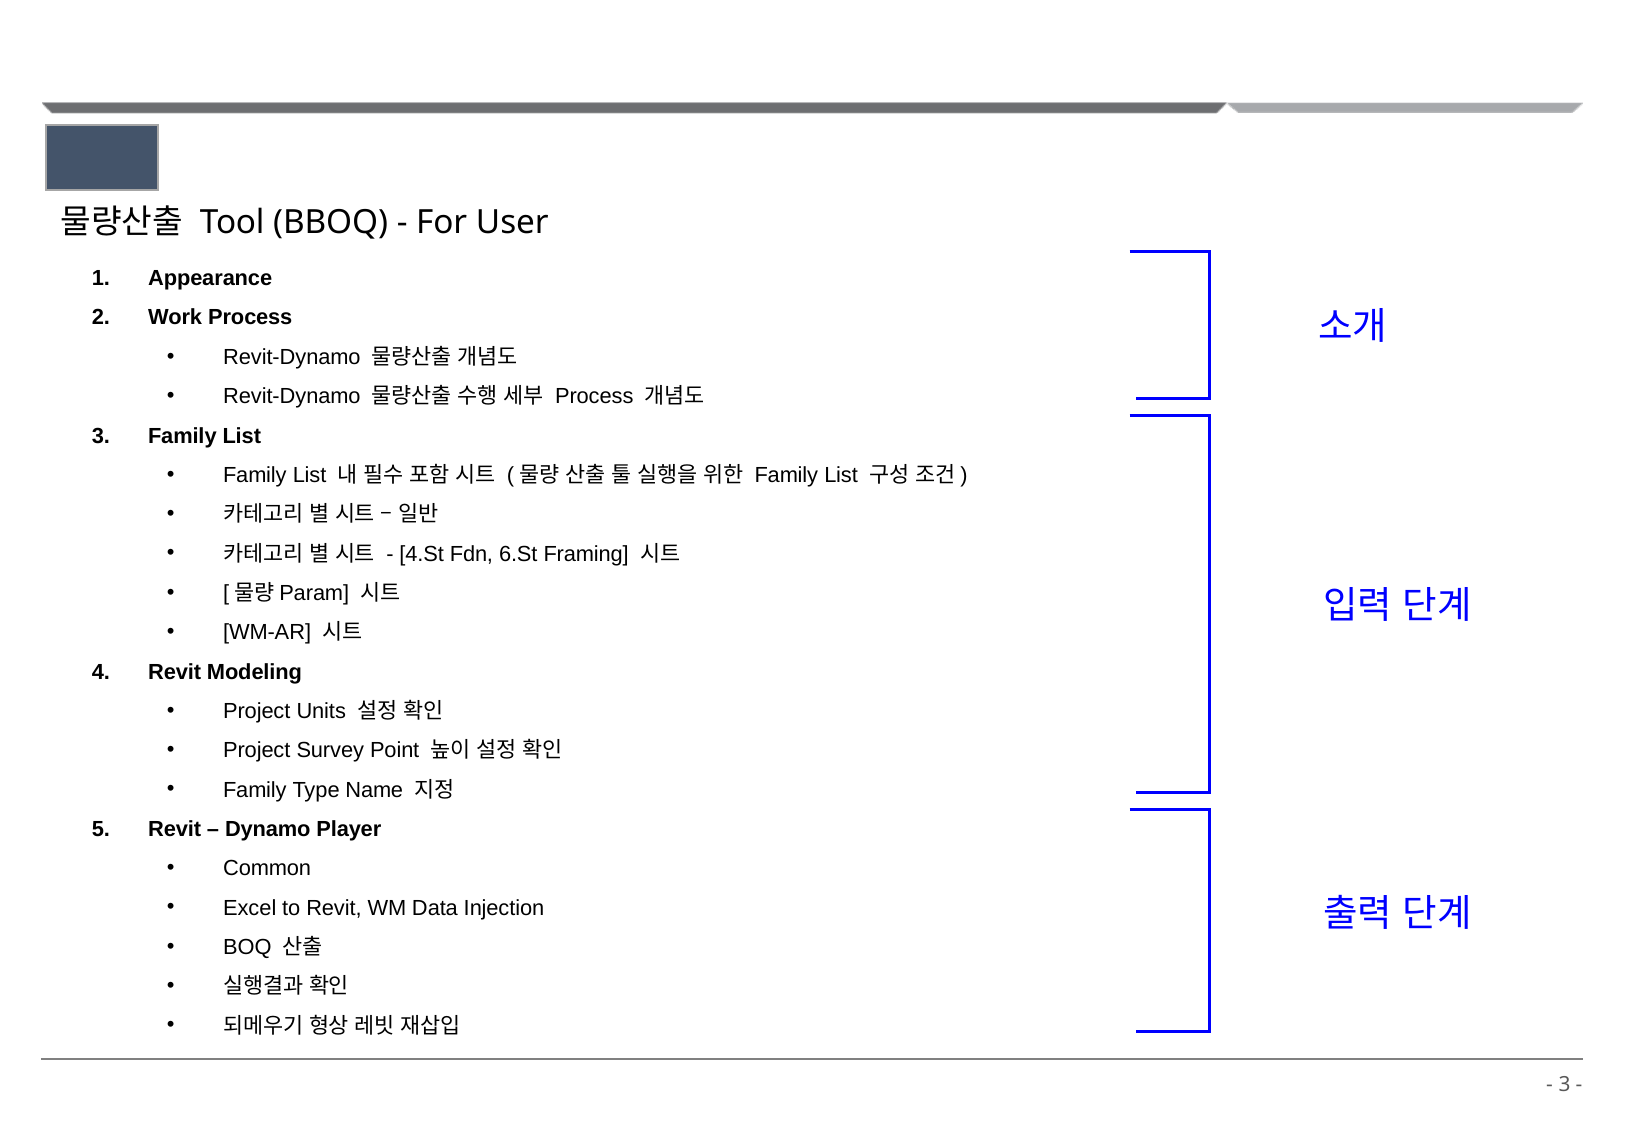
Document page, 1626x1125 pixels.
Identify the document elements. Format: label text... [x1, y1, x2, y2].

text_box [1129, 808, 1210, 1032]
text_box 입력 단계 [1308, 573, 1487, 634]
text_box Appearance Work Process Revit-Dynamo 물량산출 개념도 Revit-Dynamo 물량산출 수행 세부 Process 개념도 Family List Family List 내 필수 포함 시트 (물량 산출 툴 실행을 위한 Family List 구성 조건) 카테고리 별 시트 – 일반 카테고리 별 시트 - [4.St Fdn, 6.St Framing] 시트 [물량Param] 시트 [WM-AR] 시트 Revit Modeling Project Units 설정 확인 Project Survey Point 높이 설정 확인 Family Type Name 지정 Revit – Dynamo Player Common Excel to Revit, WM Data Injection BOQ 산출 실행결과 확인 되메우기 형상 레빗 재삽입 [77, 243, 1375, 1045]
text_box [1129, 415, 1210, 793]
text_box 목차 [45, 124, 159, 191]
text_box 소개 [1303, 294, 1403, 355]
picture [42, 102, 1583, 114]
text_box [1129, 251, 1210, 399]
text_box 출력 단계 [1308, 881, 1487, 941]
text_box 물량산출 Tool (BBOQ) - For User [45, 192, 769, 248]
